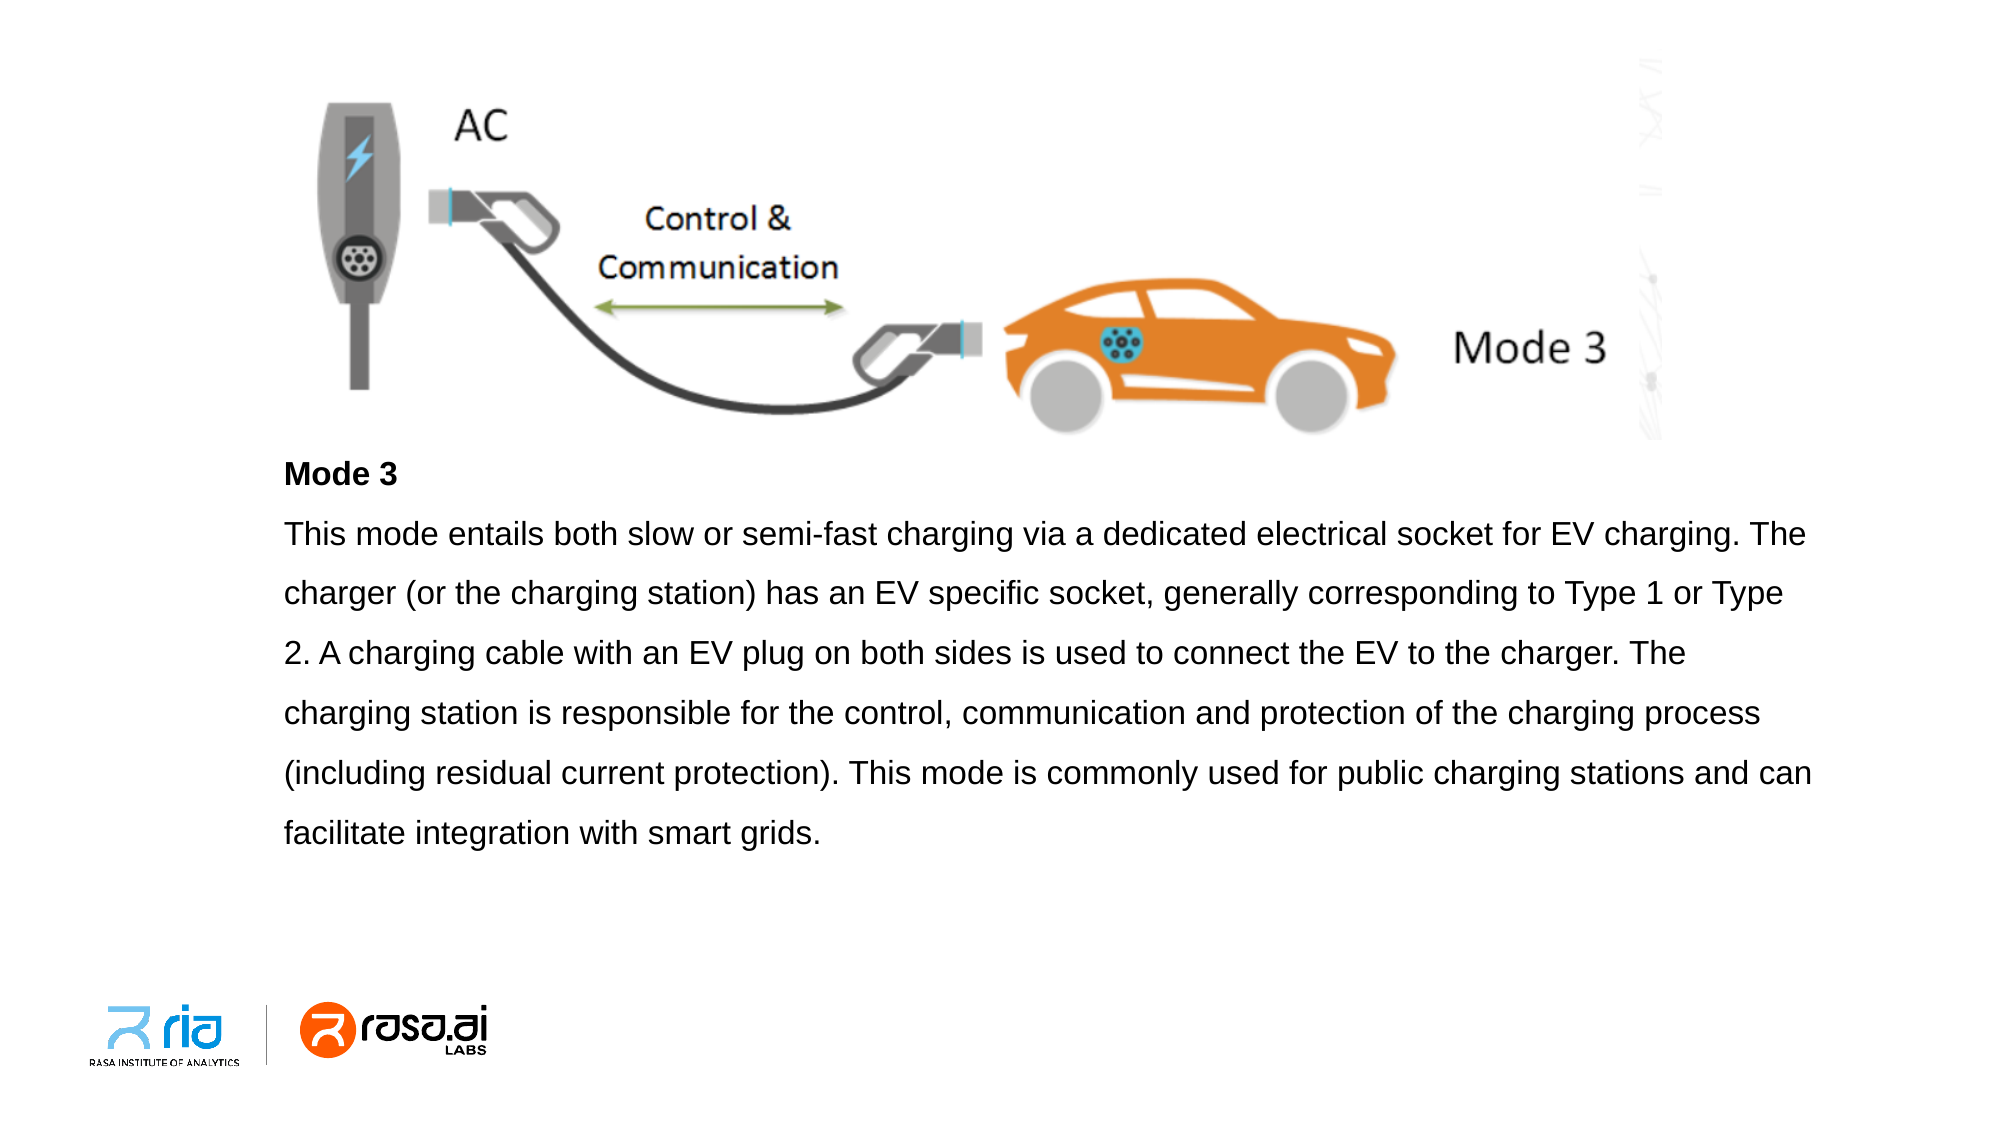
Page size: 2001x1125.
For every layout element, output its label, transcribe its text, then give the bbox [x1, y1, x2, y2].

picture [295, 49, 1662, 440]
text_box Mode 3 This mode entails both slow or semi-fast charging via a dedicated electrical socket for EV charging. The charger (or the charging station) has an EV specific socket, generally corresponding to Type 1 or Type 2. A charging cable with an EV plug on both sides is used to connect the EV to the charger. The charging station is responsible for the control, communication and protection of the charging process (including residual current protection). This mode is commonly used for public charging stations and can facilitate integration with smart grids. [268, 424, 1838, 859]
picture [78, 992, 250, 1078]
